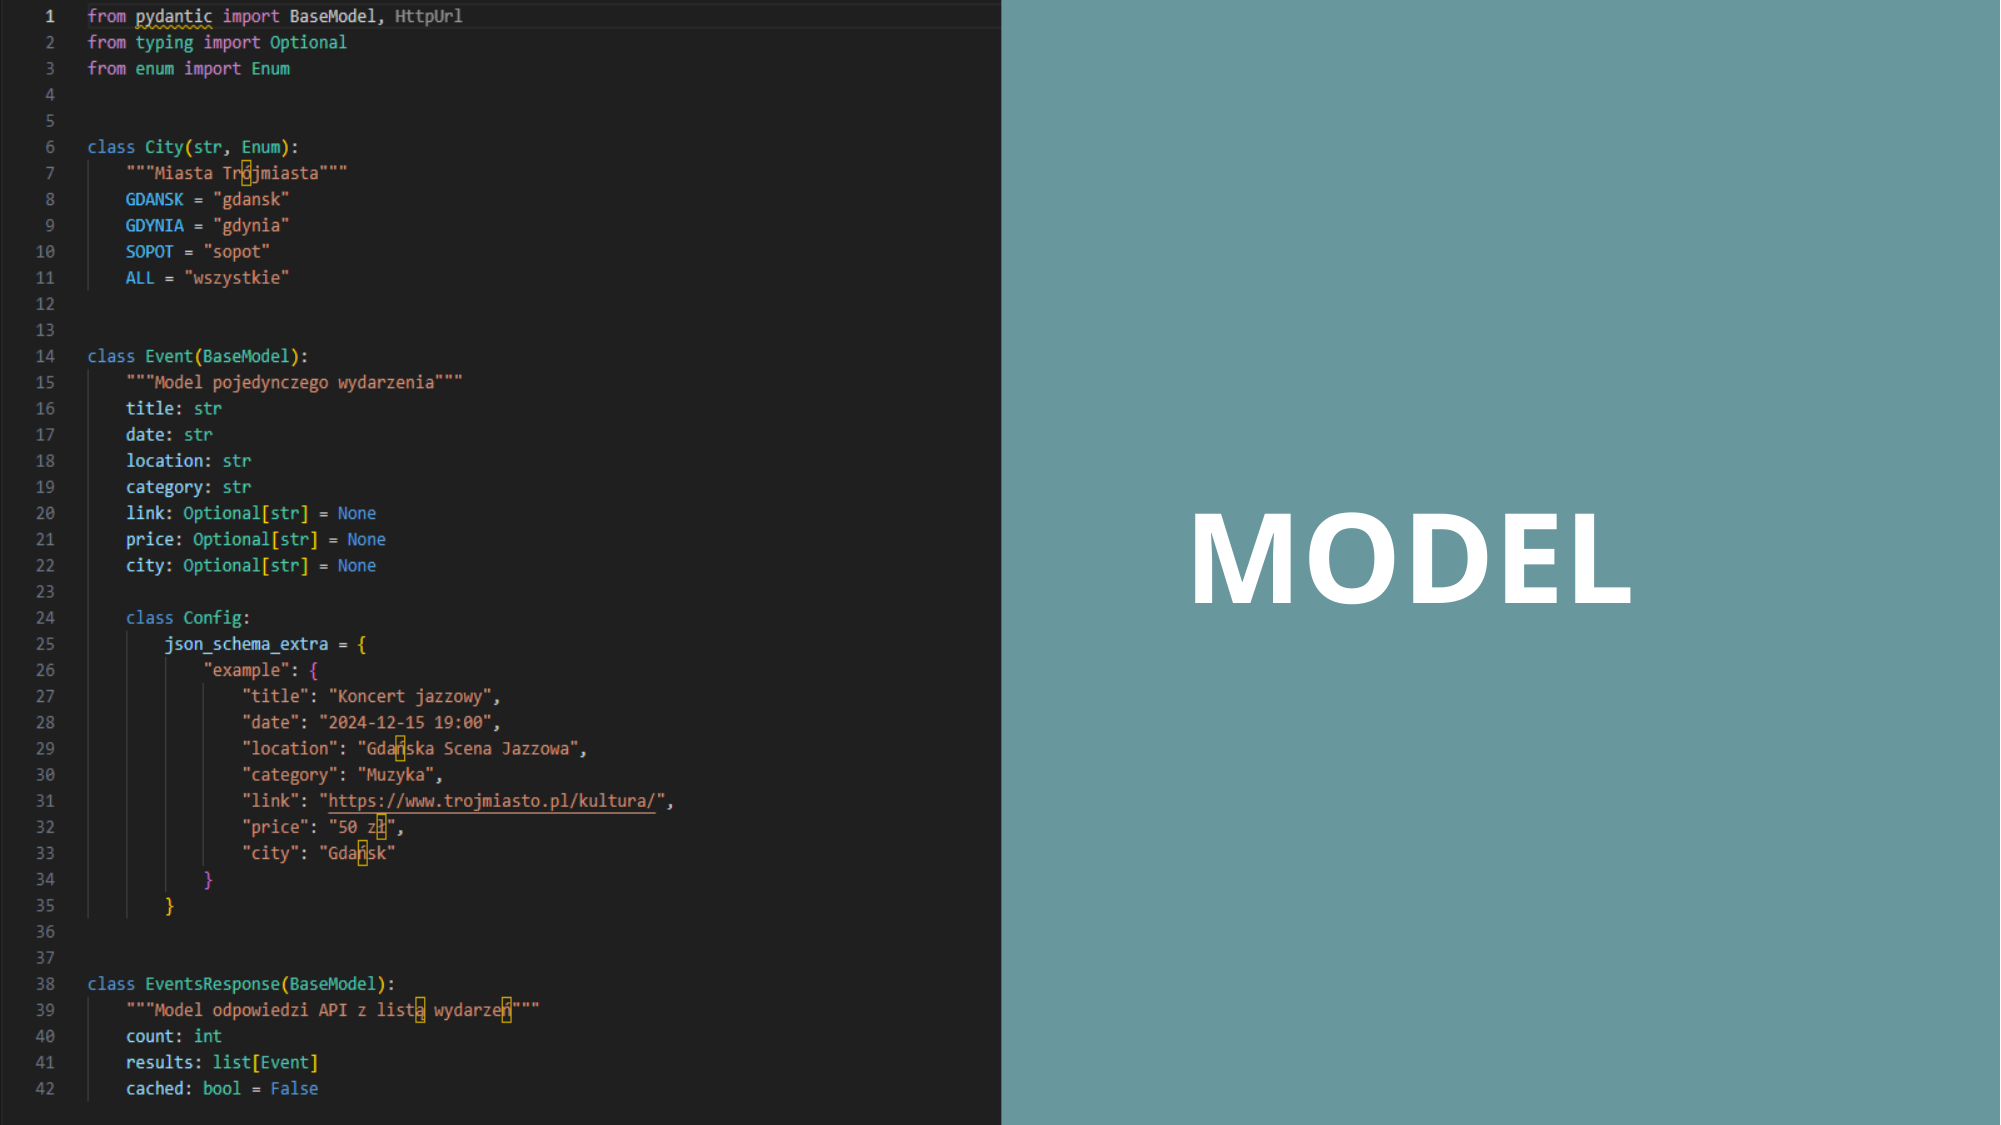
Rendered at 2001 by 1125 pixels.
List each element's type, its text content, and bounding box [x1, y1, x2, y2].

picture [0, 0, 1002, 1125]
title Model [1169, 408, 1726, 718]
